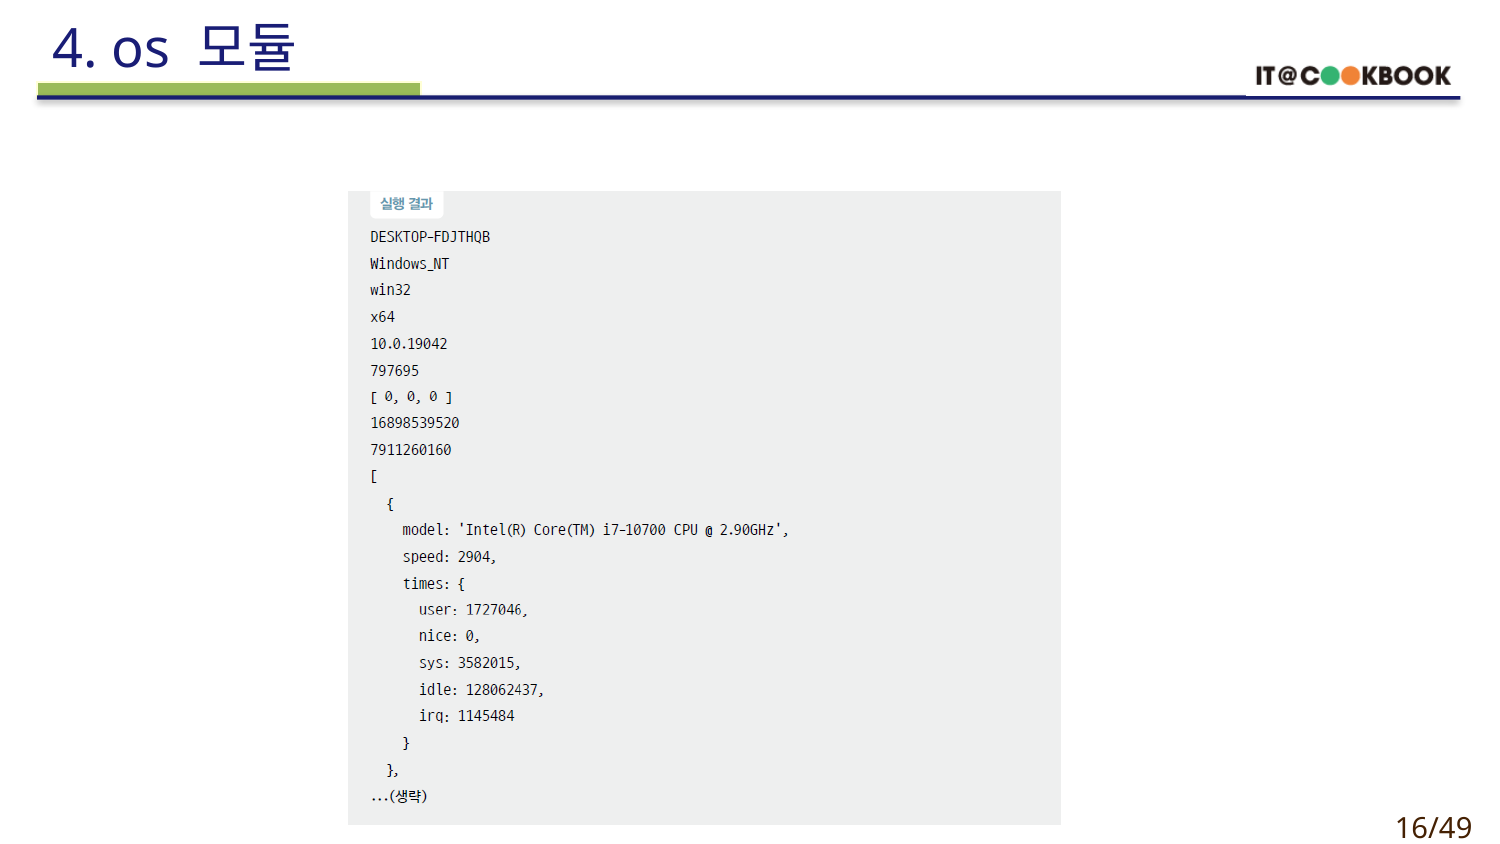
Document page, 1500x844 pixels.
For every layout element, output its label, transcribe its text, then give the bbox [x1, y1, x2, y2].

picture [1246, 57, 1463, 96]
title 4. os 모듈 [37, 10, 1278, 82]
picture [336, 185, 1070, 830]
